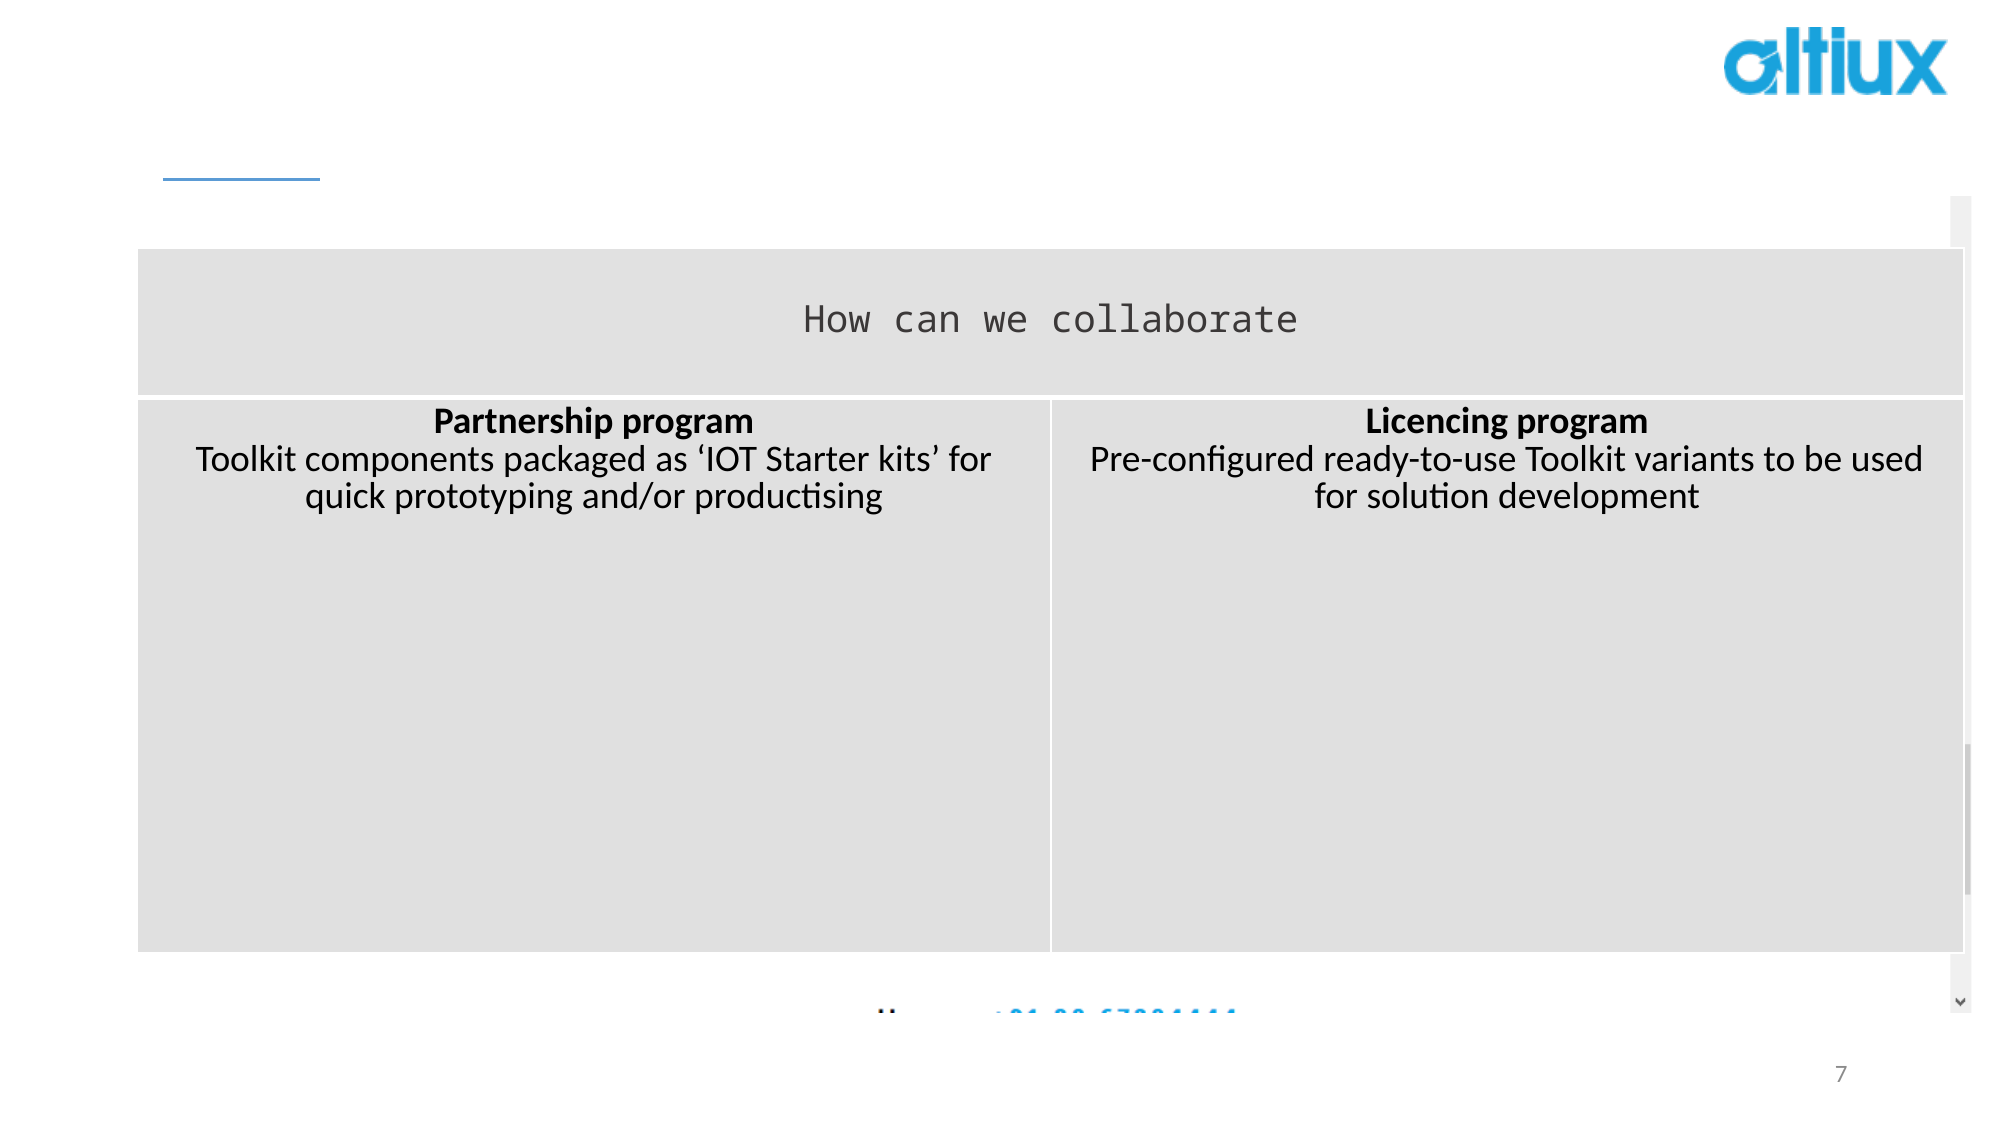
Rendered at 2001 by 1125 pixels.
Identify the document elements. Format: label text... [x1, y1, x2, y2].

slide_number 7 [1412, 1042, 1863, 1103]
picture [137, 195, 1972, 1013]
picture [1724, 27, 1948, 95]
